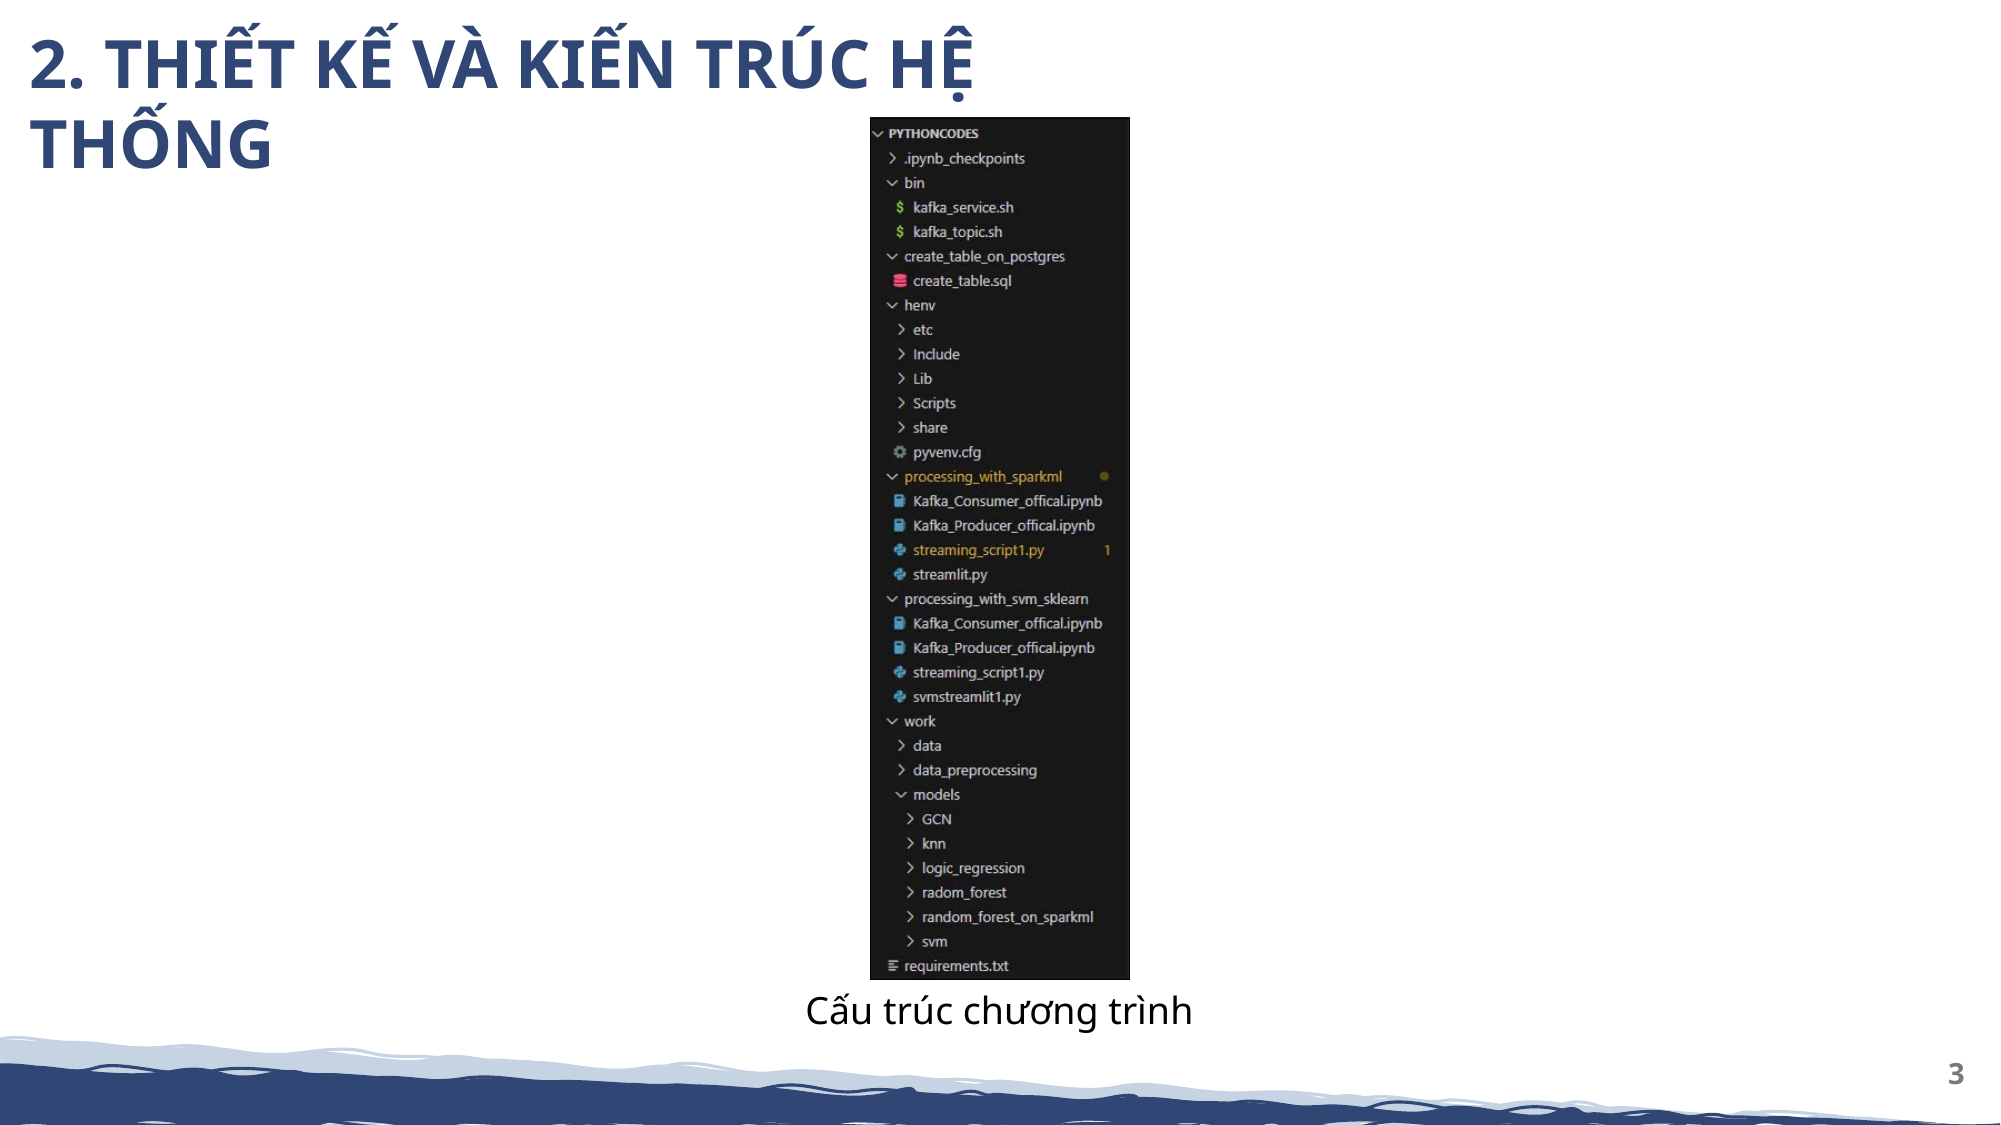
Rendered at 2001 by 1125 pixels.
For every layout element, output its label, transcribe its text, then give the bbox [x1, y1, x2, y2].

picture [869, 117, 1131, 981]
text_box 2. THIẾT KẾ VÀ KIẾN TRÚC HỆ THỐNG [15, 14, 1177, 190]
slide_number 3 [1530, 1042, 1980, 1103]
text_box Cấu trúc chương trình [790, 979, 1733, 1040]
